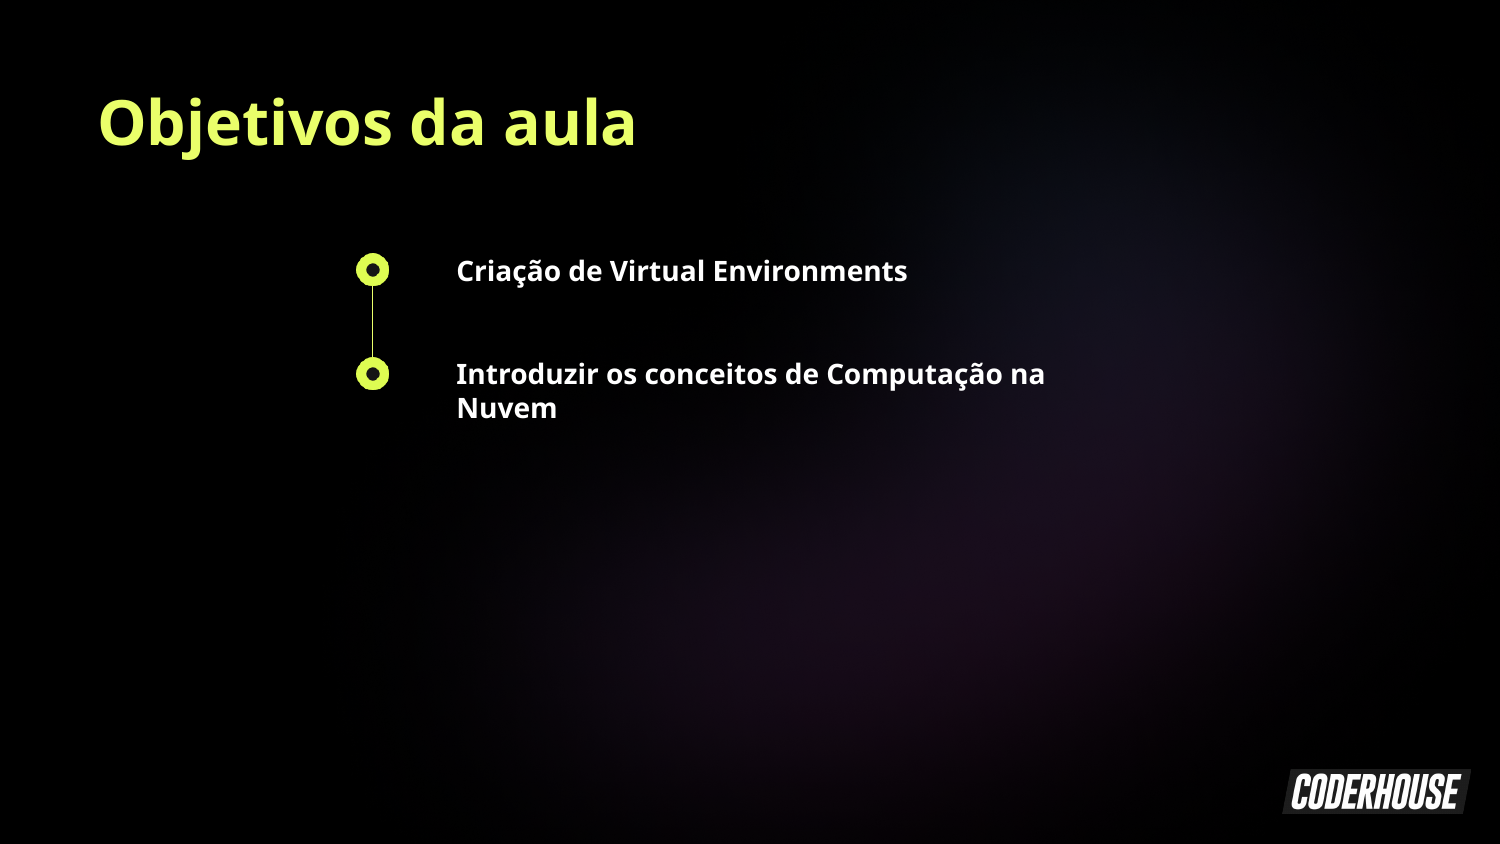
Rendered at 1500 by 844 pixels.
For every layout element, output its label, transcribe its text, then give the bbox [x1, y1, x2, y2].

text_box Objetivos da aula [82, 76, 1418, 175]
picture [0, 0, 1500, 844]
text_box Criação de Virtual Environments [441, 238, 1144, 302]
text_box Introduzir os conceitos de Computação na Nuvem [441, 341, 1144, 439]
